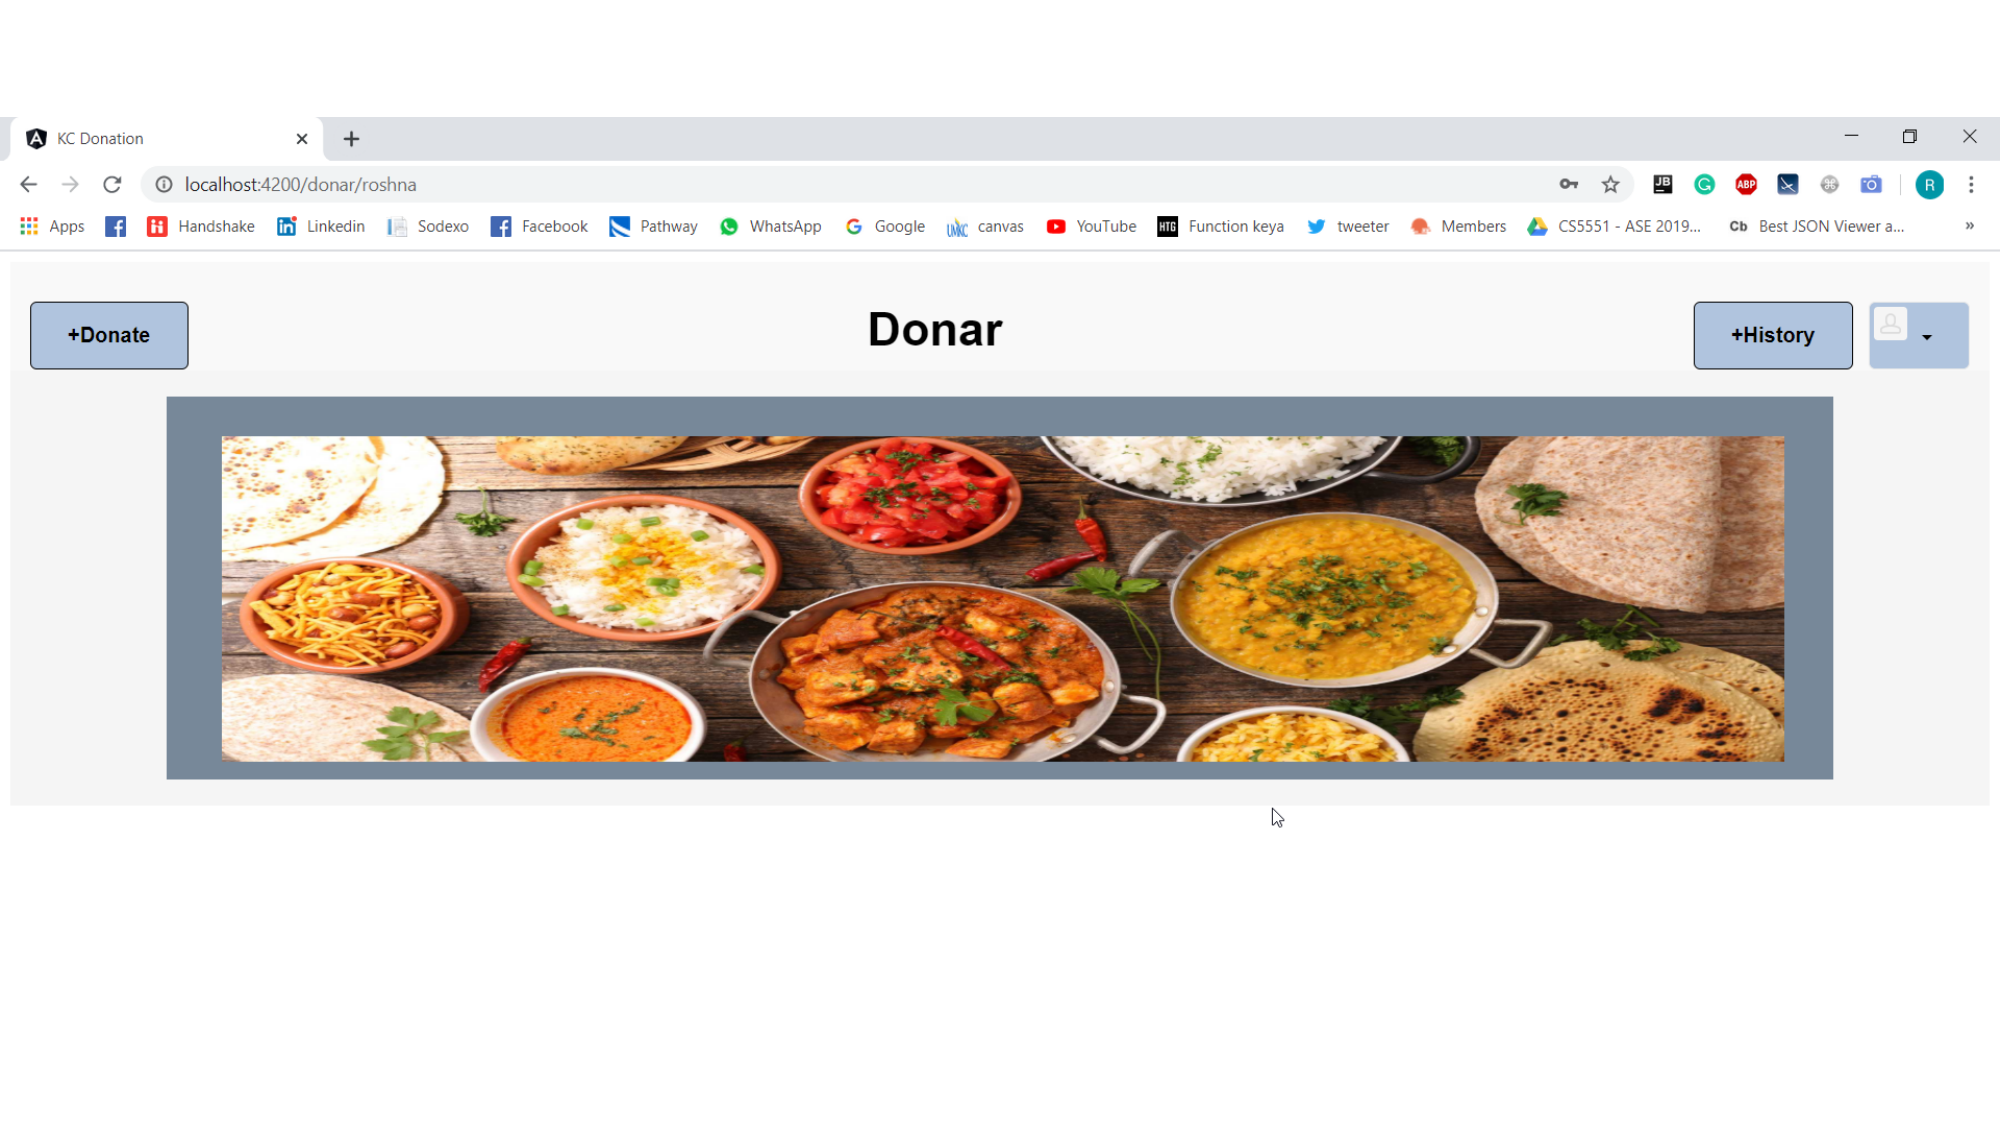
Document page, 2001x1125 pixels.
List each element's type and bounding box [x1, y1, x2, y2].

picture [0, 117, 2000, 1008]
